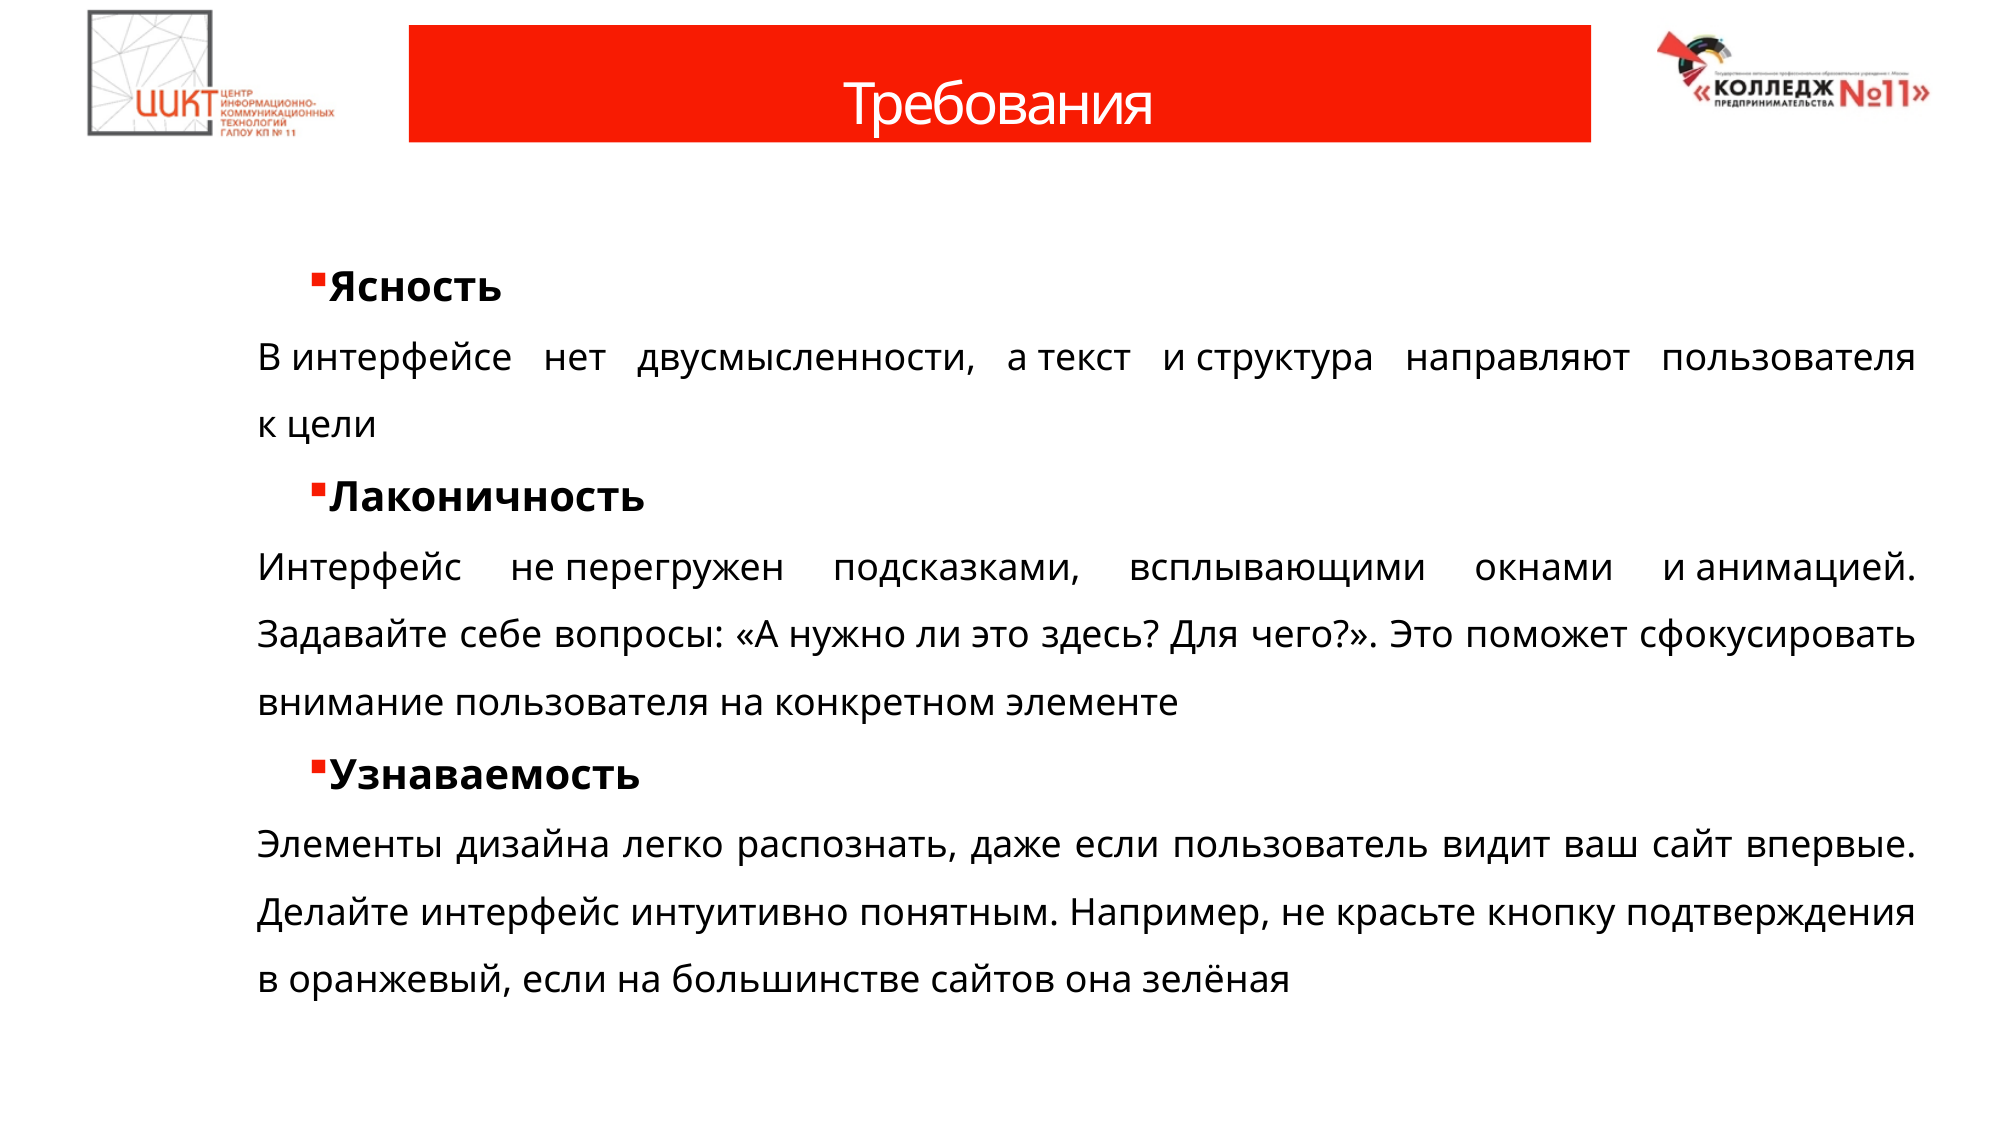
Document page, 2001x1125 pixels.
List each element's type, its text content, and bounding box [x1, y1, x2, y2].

picture [67, 0, 343, 168]
picture [1657, 0, 1933, 149]
title Требования [408, 28, 1592, 147]
list Ясность В интерфейсе нет двусмысленности, а текст и структура направляют пользователя к цели Лаконичность Интерфейс не перегружен подсказками, всплывающими окнами и анимацией. Задавайте себе вопросы: «А нужно ли это здесь? Для чего?». Это поможет сфокусировать внимание пользователя на конкретном элементе Узнаваемость Элементы дизайна легко распознать, даже если пользователь видит ваш сайт впервые. Делайте интерфейс интуитивно понятным. Например, не красьте кнопку подтверждения в оранжевый, если на большинстве сайтов она зелёная [67, 194, 1933, 1042]
